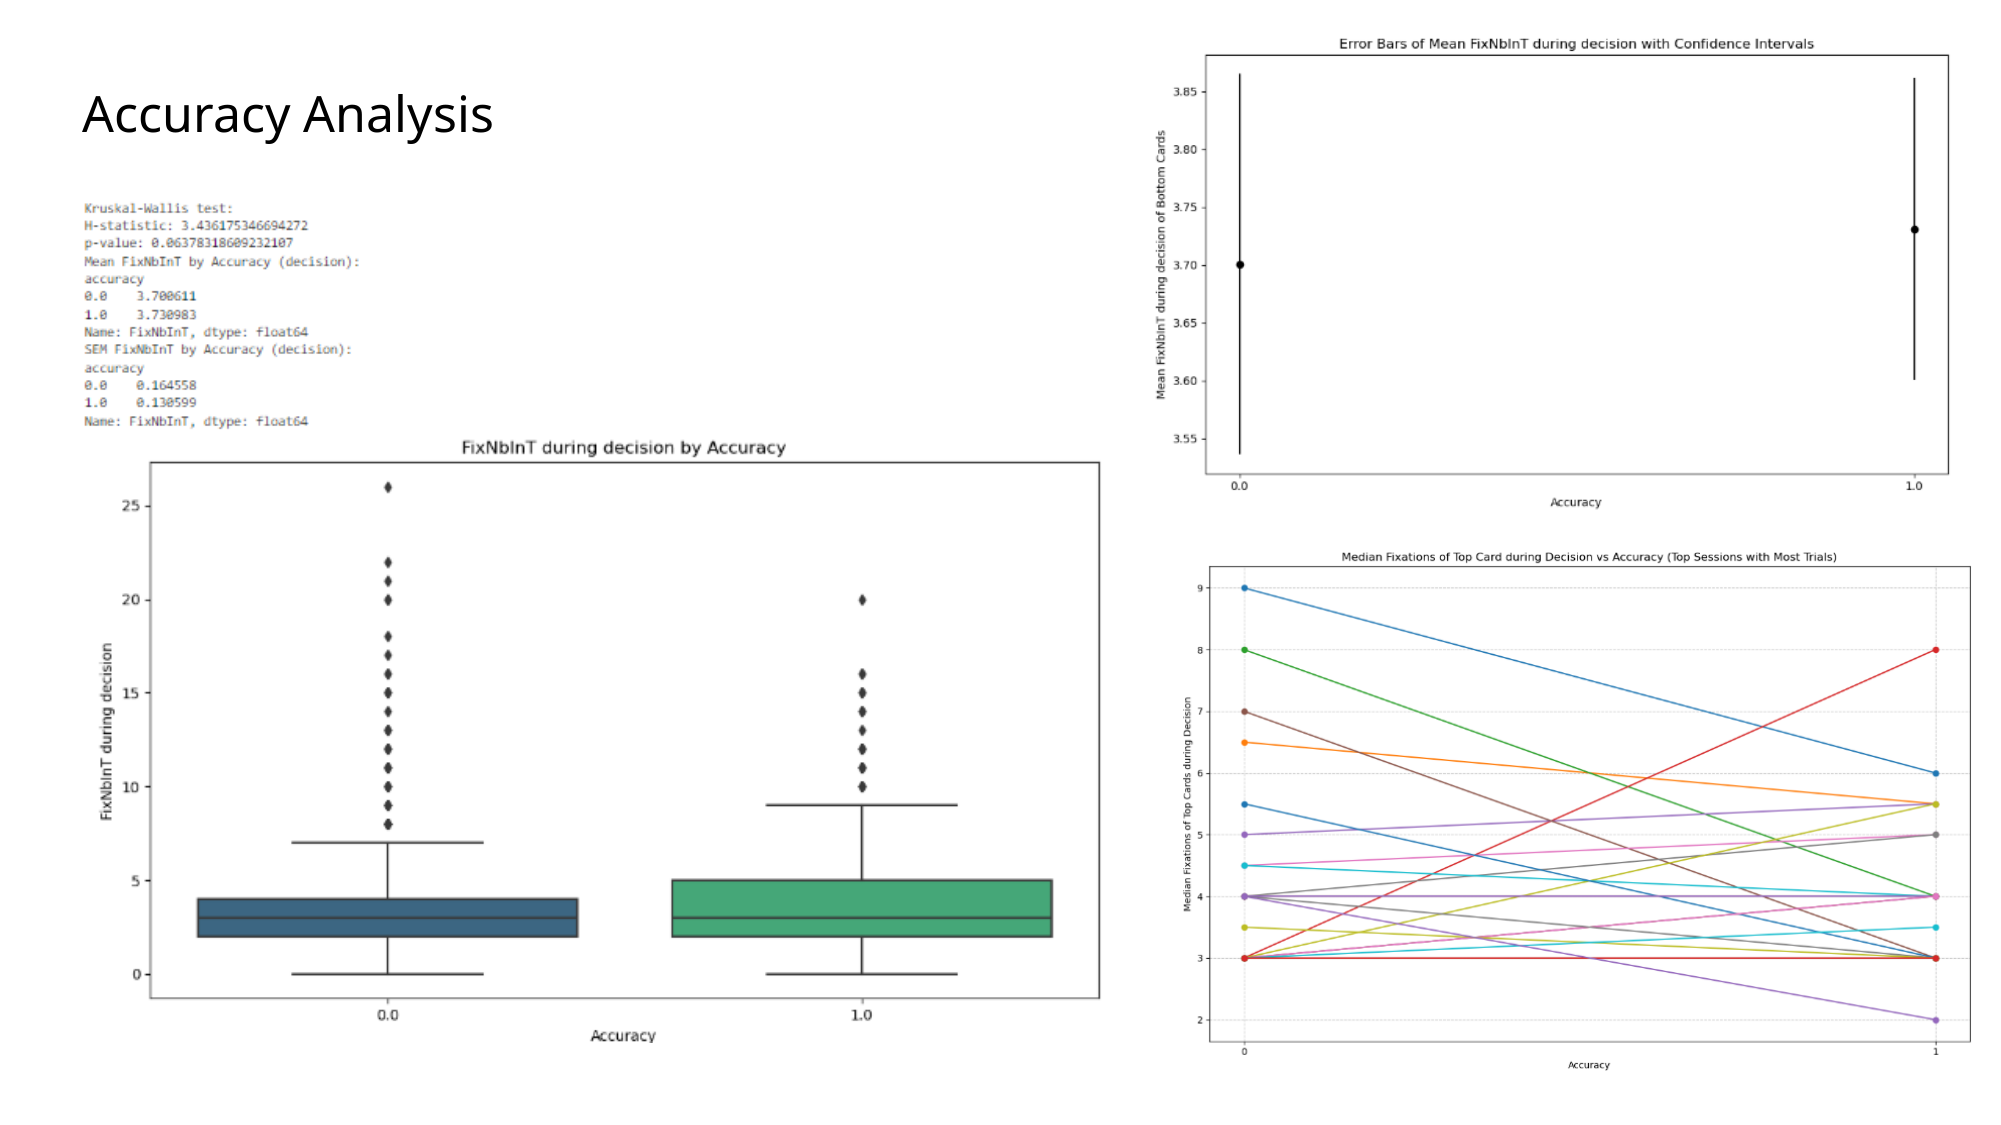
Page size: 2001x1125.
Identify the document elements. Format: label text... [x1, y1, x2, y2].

picture [1151, 34, 1970, 518]
picture [82, 199, 1116, 1043]
picture [1166, 549, 1985, 1073]
title Accuracy Analysis [82, 82, 1145, 144]
